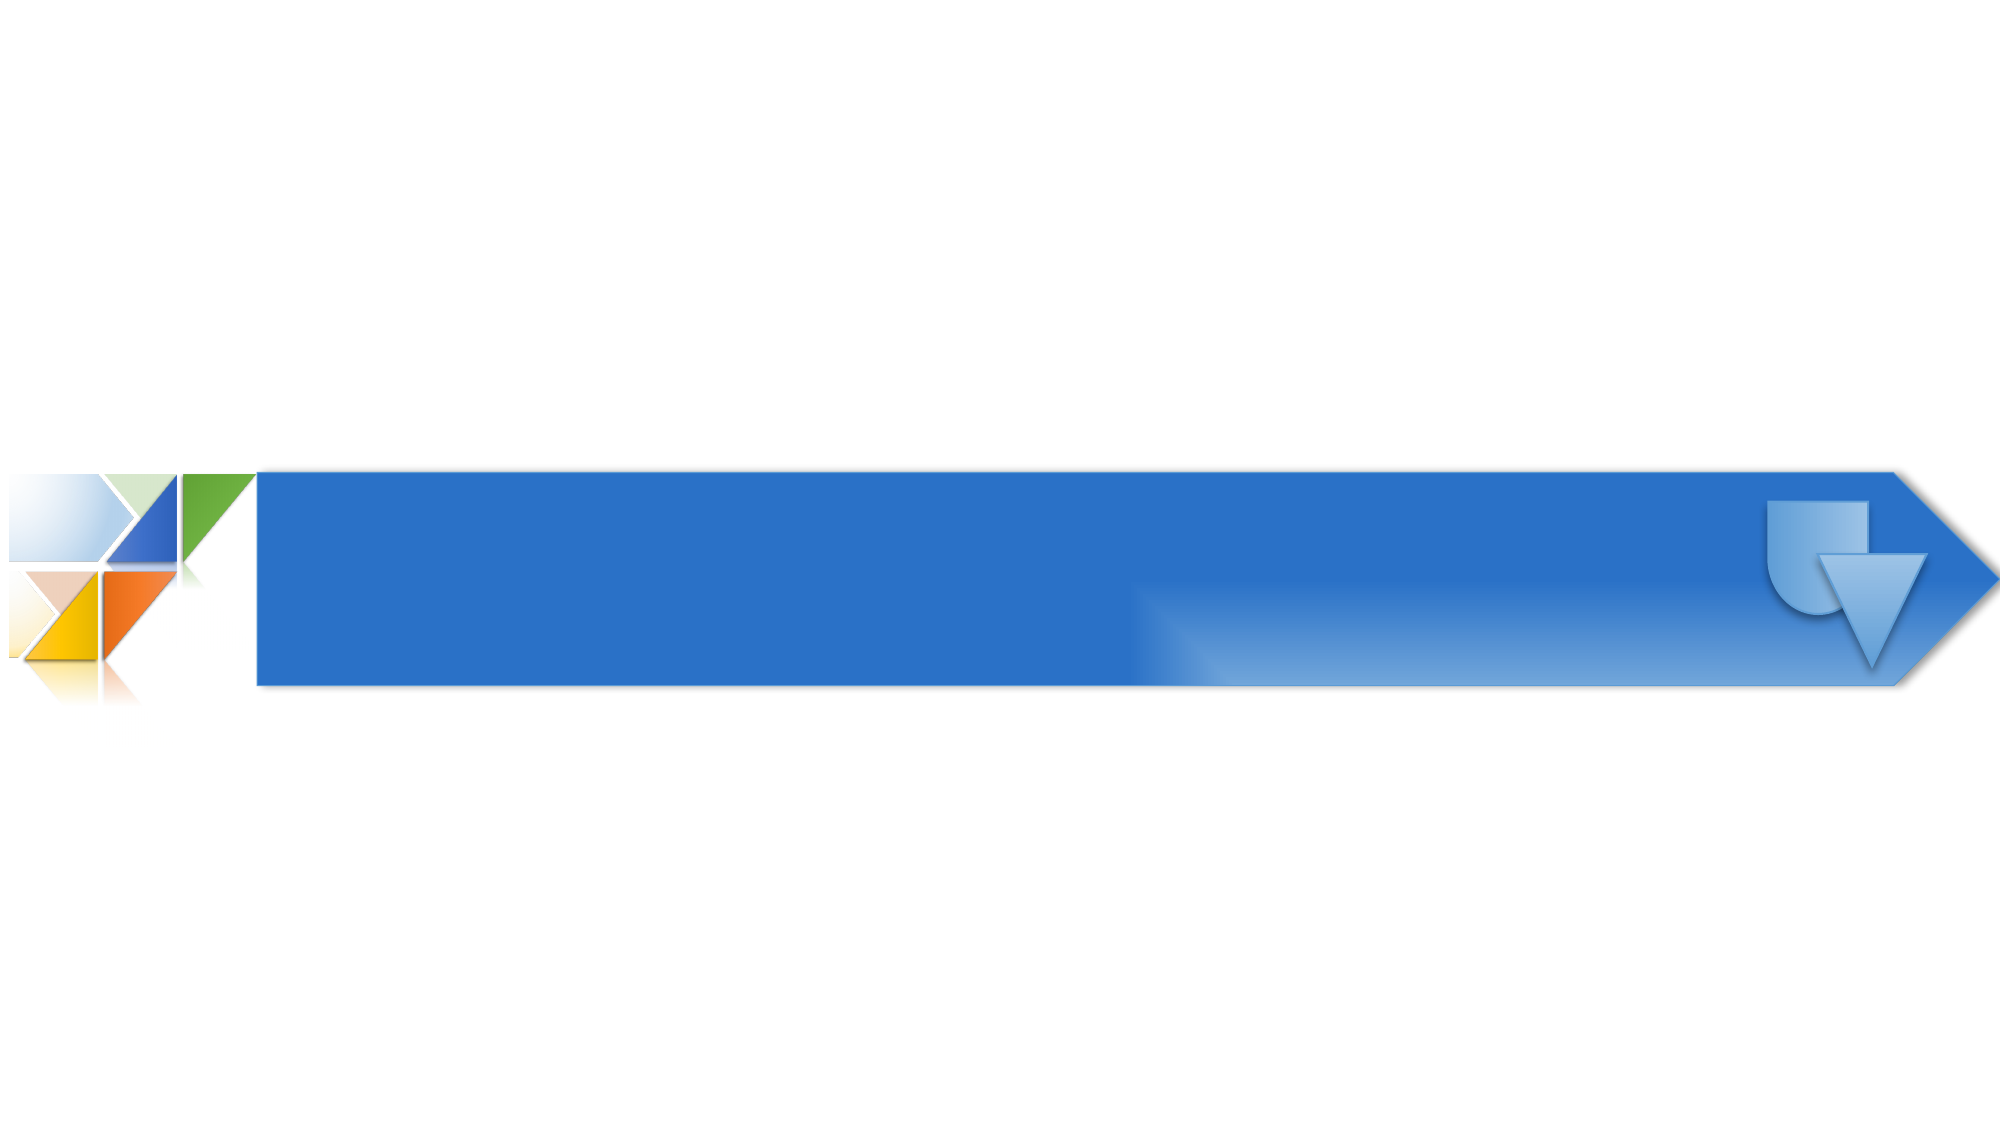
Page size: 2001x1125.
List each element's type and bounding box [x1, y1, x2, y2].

text_box [1767, 500, 1870, 616]
text_box [1815, 553, 1929, 669]
text_box [256, 471, 2000, 687]
picture [9, 472, 258, 750]
